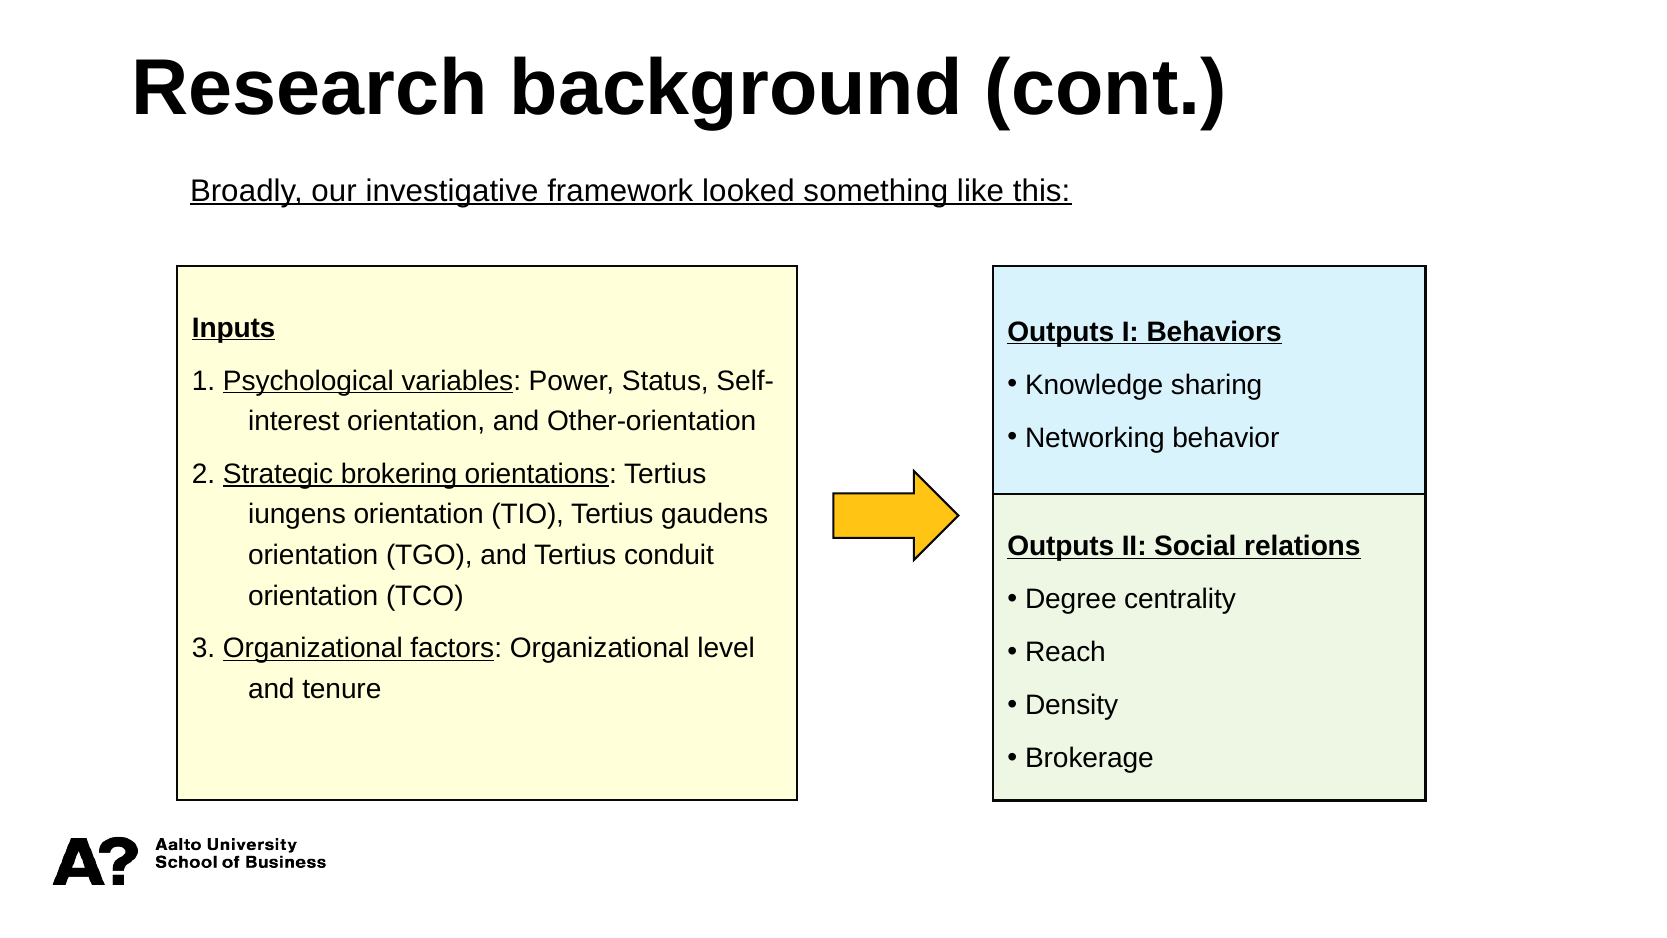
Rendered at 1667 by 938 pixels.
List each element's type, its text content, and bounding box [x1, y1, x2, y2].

text_box [832, 468, 960, 563]
text_box Outputs II: Social relations Degree centrality Reach Density Brokerage [992, 493, 1427, 802]
text_box Inputs 1. Psychological variables: Power, Status, Self-interest orientation, and Other-orientation 2. Strategic brokering orientations: Tertius iungens orientation (TIO), Tertius gaudens orientation (TGO), and Tertius conduit orientation (TCO) 3. Organizational factors: Organizational level and tenure [176, 265, 798, 801]
picture [0, 791, 378, 932]
list Research background (cont.) [131, 35, 1525, 171]
text_box Outputs I: Behaviors Knowledge sharing Networking behavior [992, 265, 1427, 493]
list Broadly, our investigative framework looked something like this: [190, 170, 1468, 243]
